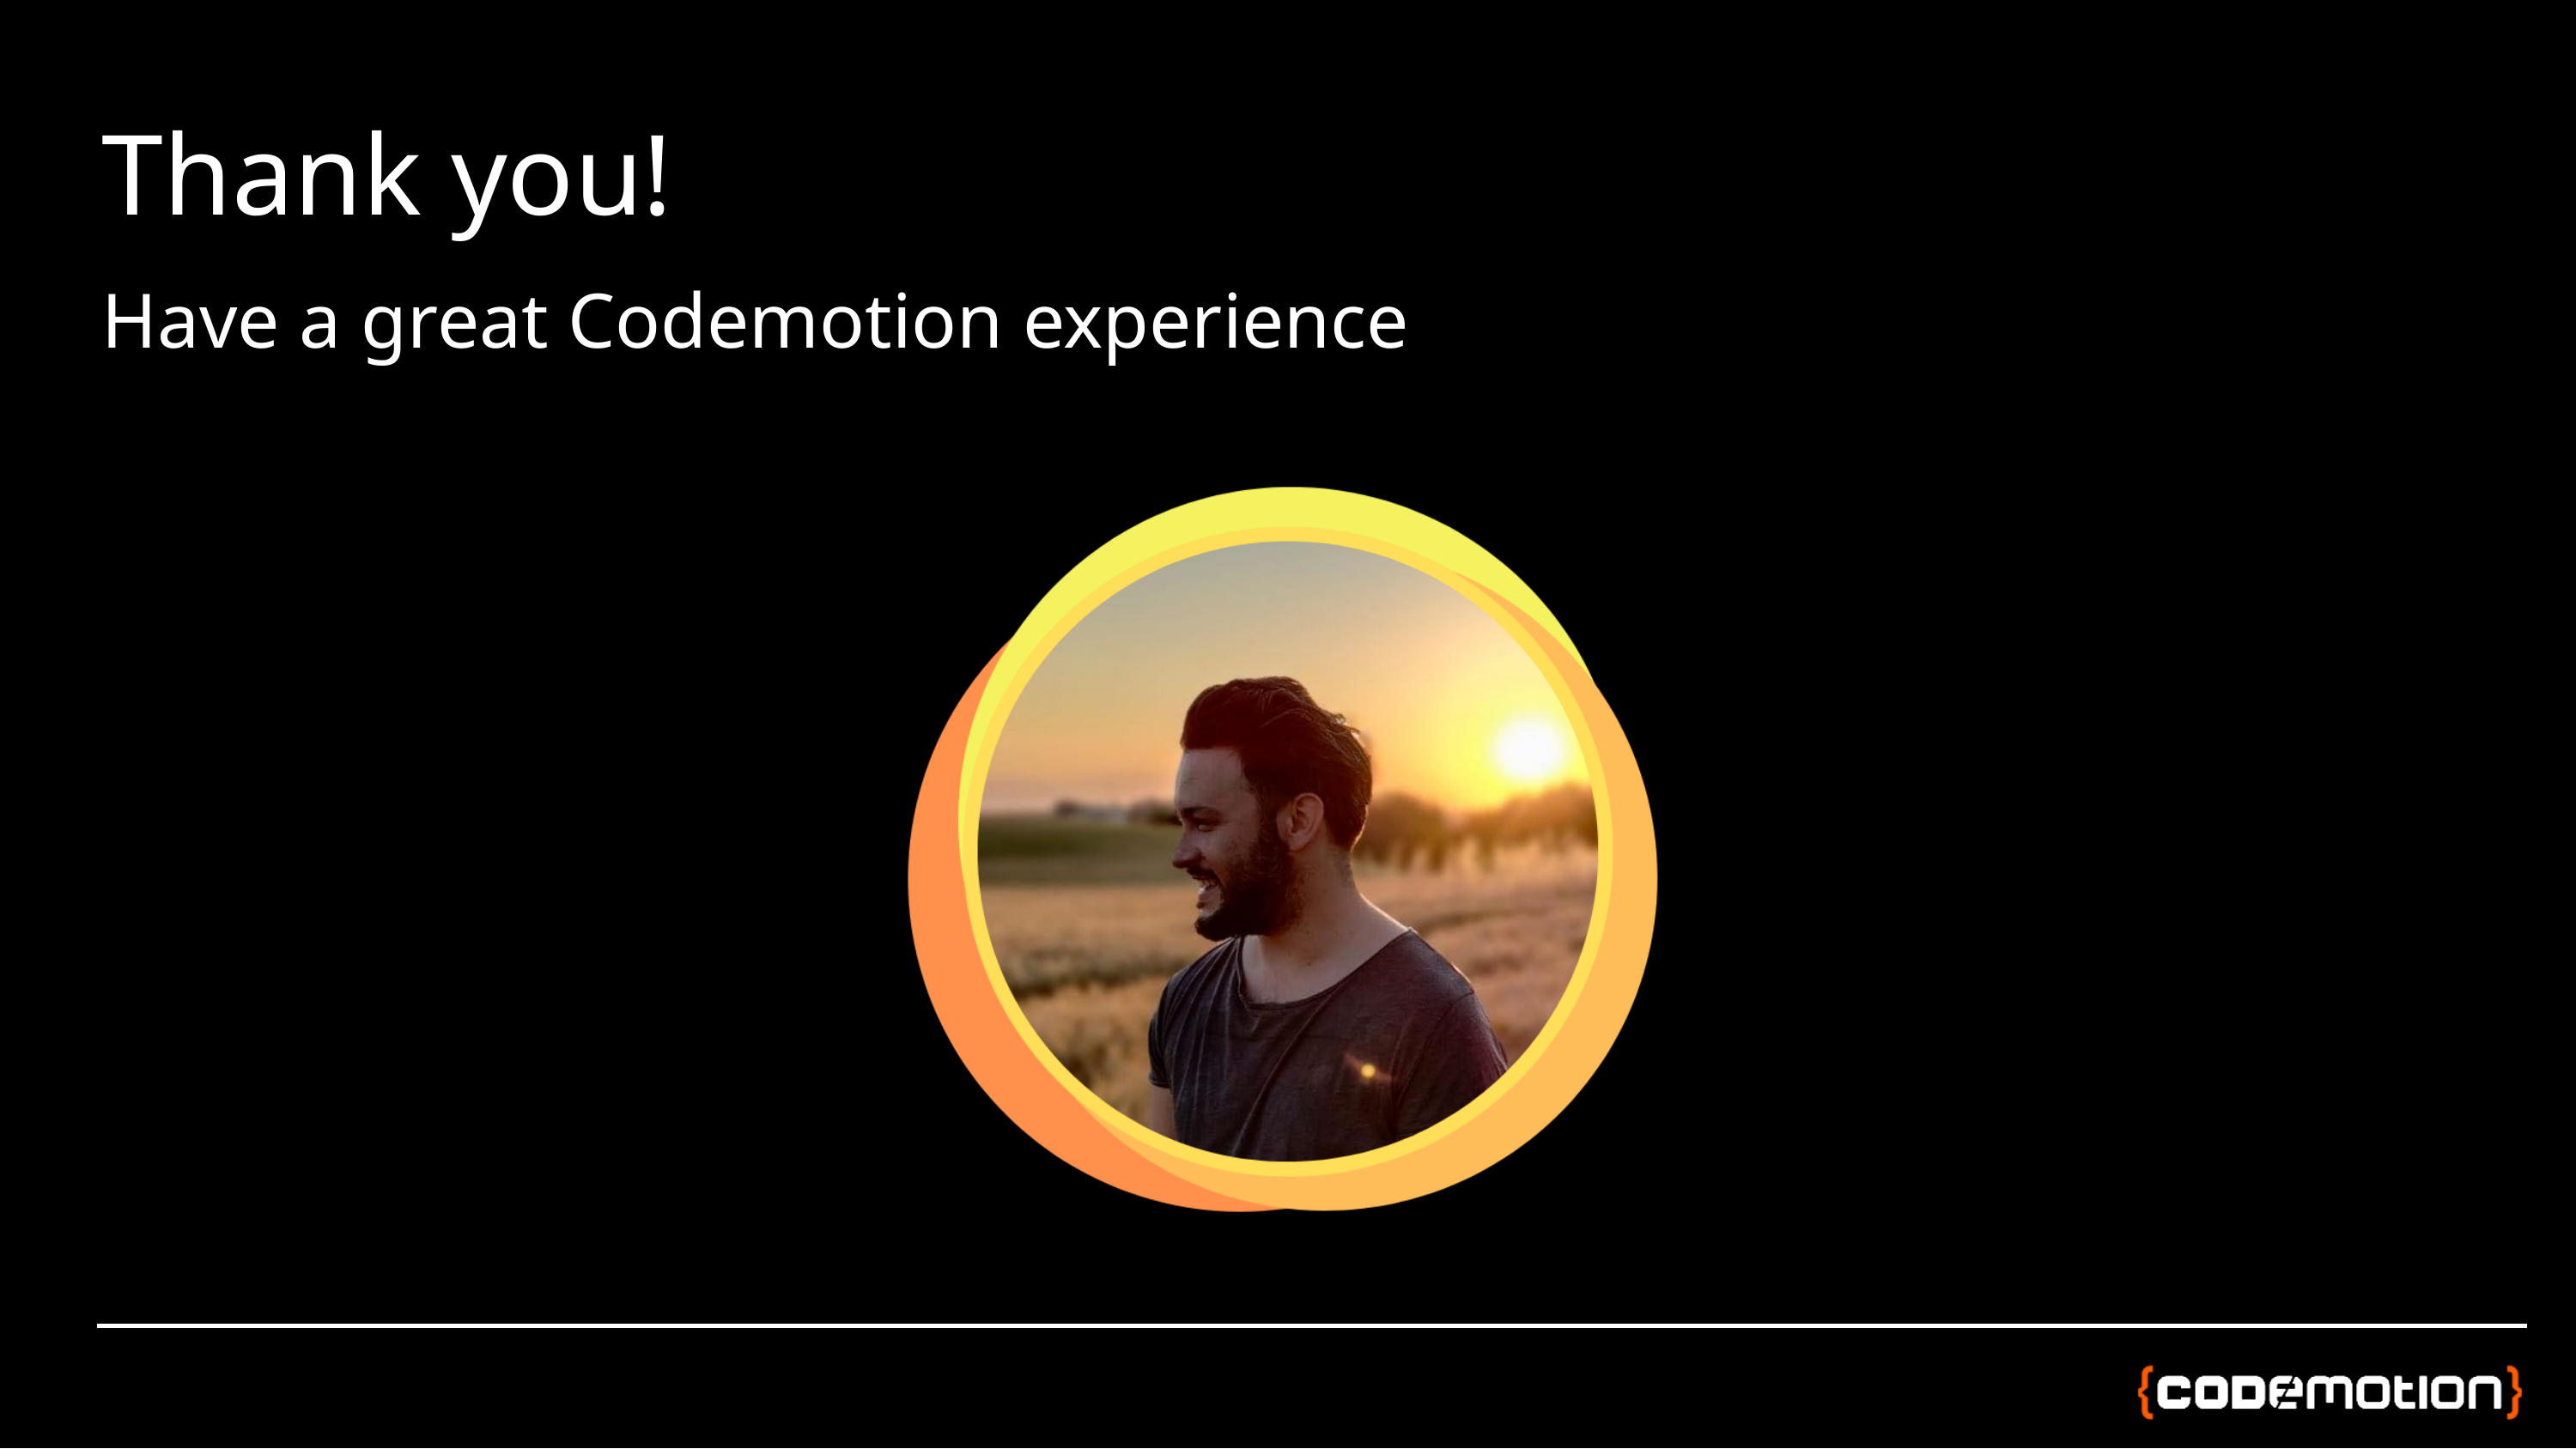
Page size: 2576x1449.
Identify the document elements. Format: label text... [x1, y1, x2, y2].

picture [878, 442, 1698, 1261]
text_box Have a great Codemotion experience [88, 260, 1583, 377]
picture [2130, 1327, 2528, 1449]
title Thank you! [88, 98, 2489, 260]
